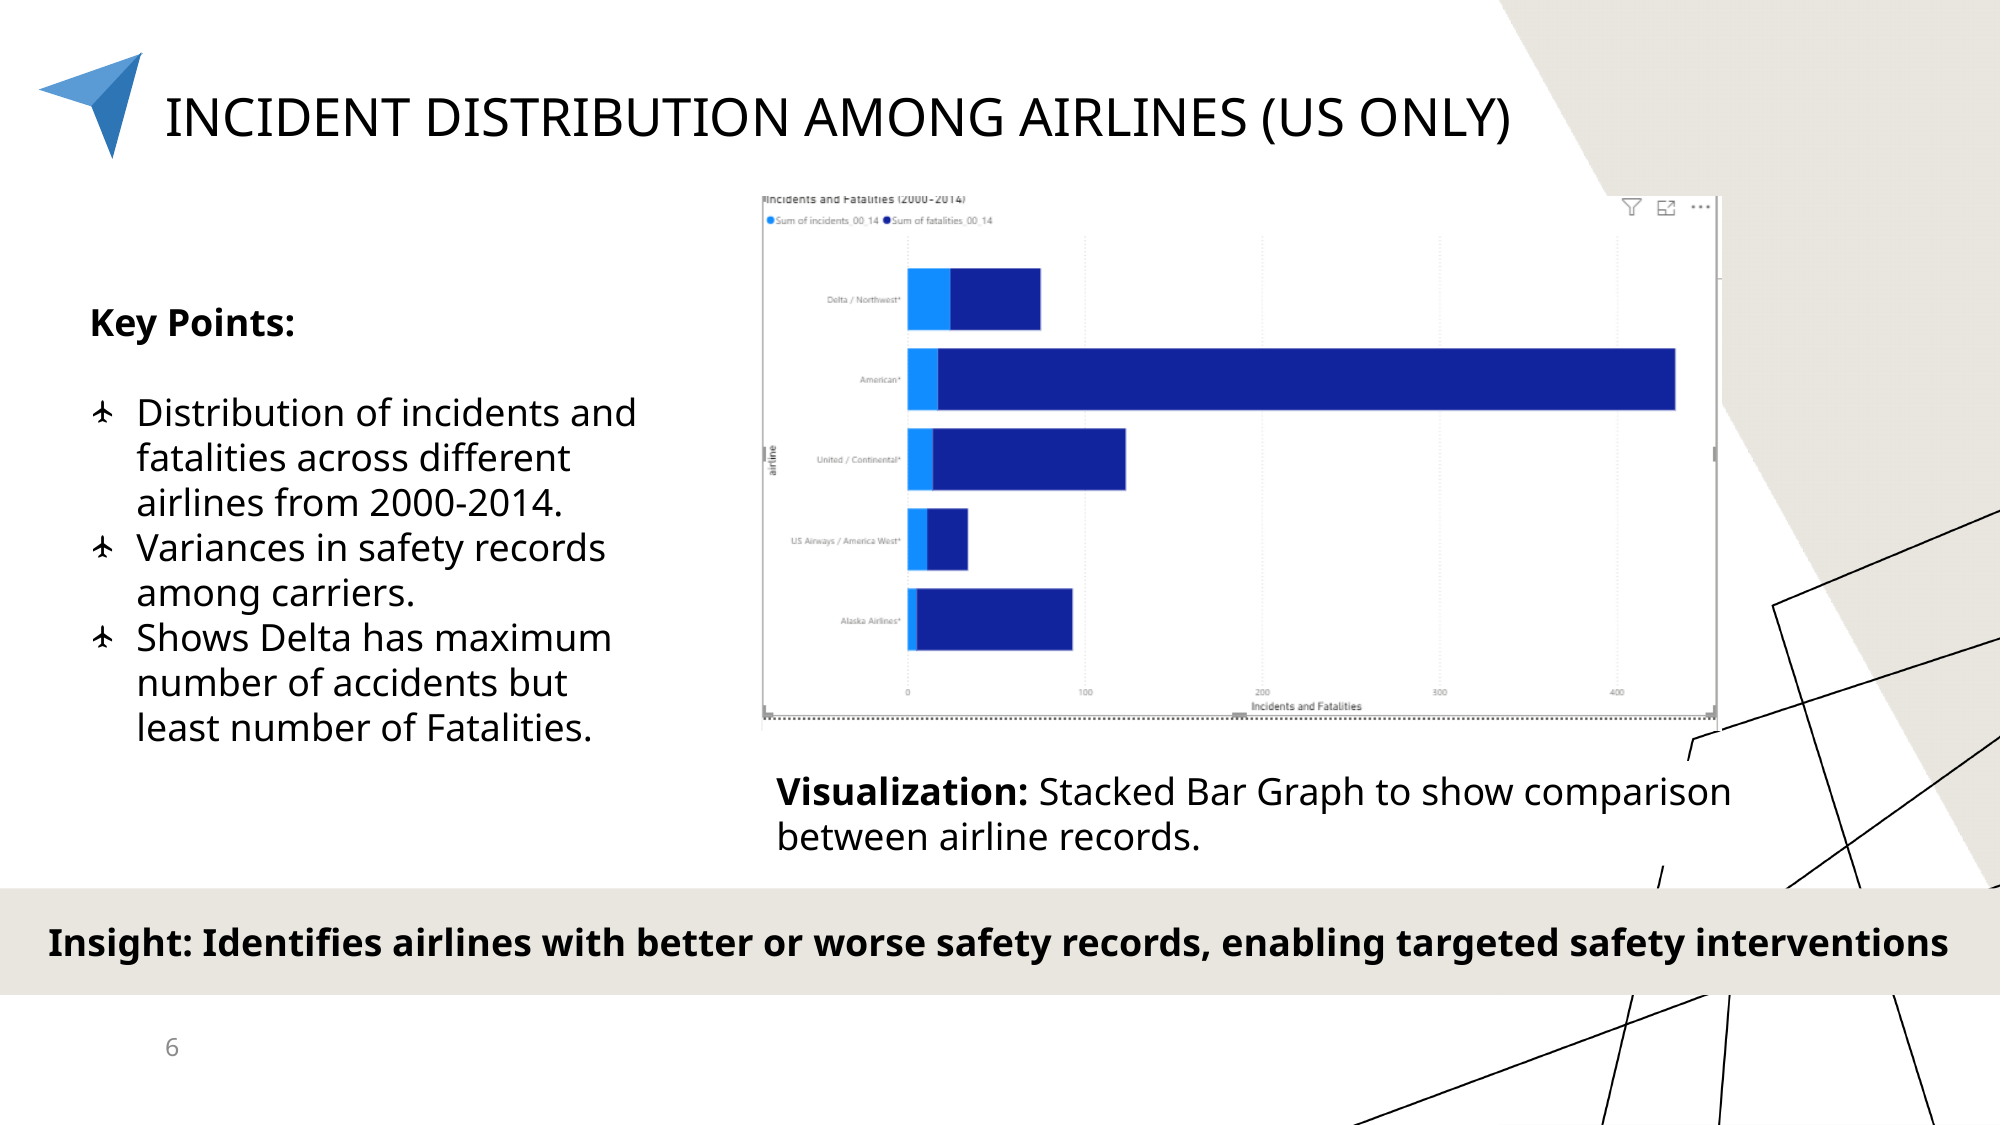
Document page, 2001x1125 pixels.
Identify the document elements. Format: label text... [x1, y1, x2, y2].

slide_number 6 [150, 1024, 254, 1074]
picture [761, 0, 2000, 887]
picture [1281, 996, 2000, 1125]
text_box Key Points: Distribution of incidents and fatalities across different airlines from 2000-2014. Variances in safety records among carriers. Shows Delta has maximum number of accidents but least number of Fatalities. [74, 291, 657, 757]
picture [89, 398, 116, 425]
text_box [43, 43, 174, 134]
picture [89, 533, 116, 560]
title Incident Distribution Among Airlines (US only) [150, 82, 1658, 156]
text_box Insight: Identifies airlines with better or worse safety records, enabling targeted safety interventions [0, 887, 2000, 996]
text_box Visualization: Stacked Bar Graph to show comparison between airline records. [761, 761, 1762, 866]
picture [89, 623, 116, 650]
